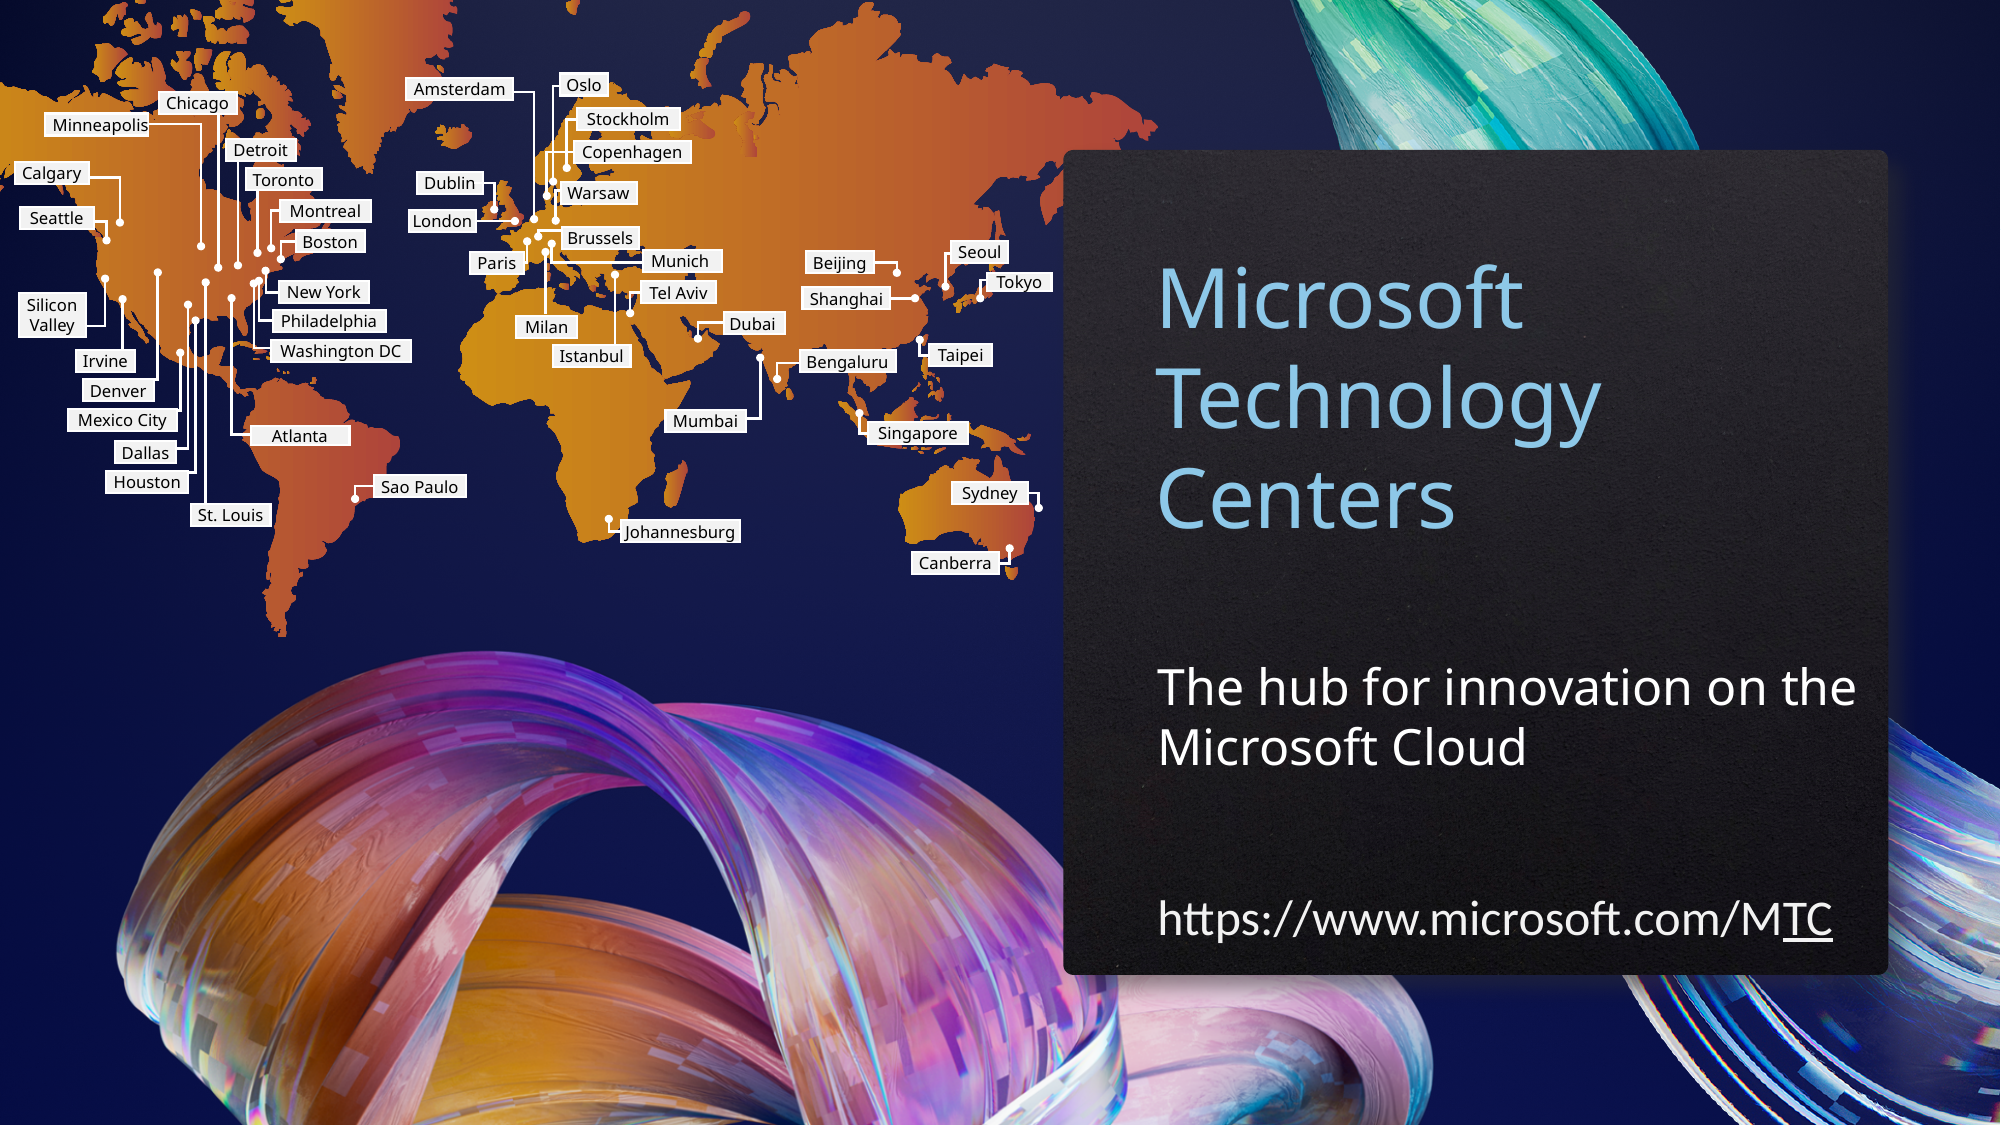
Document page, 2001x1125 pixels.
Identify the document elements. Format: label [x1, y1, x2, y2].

text_box [0, 0, 1159, 638]
picture [0, 0, 2000, 1125]
text_box [14, 73, 1052, 575]
text_box [1063, 149, 1889, 975]
